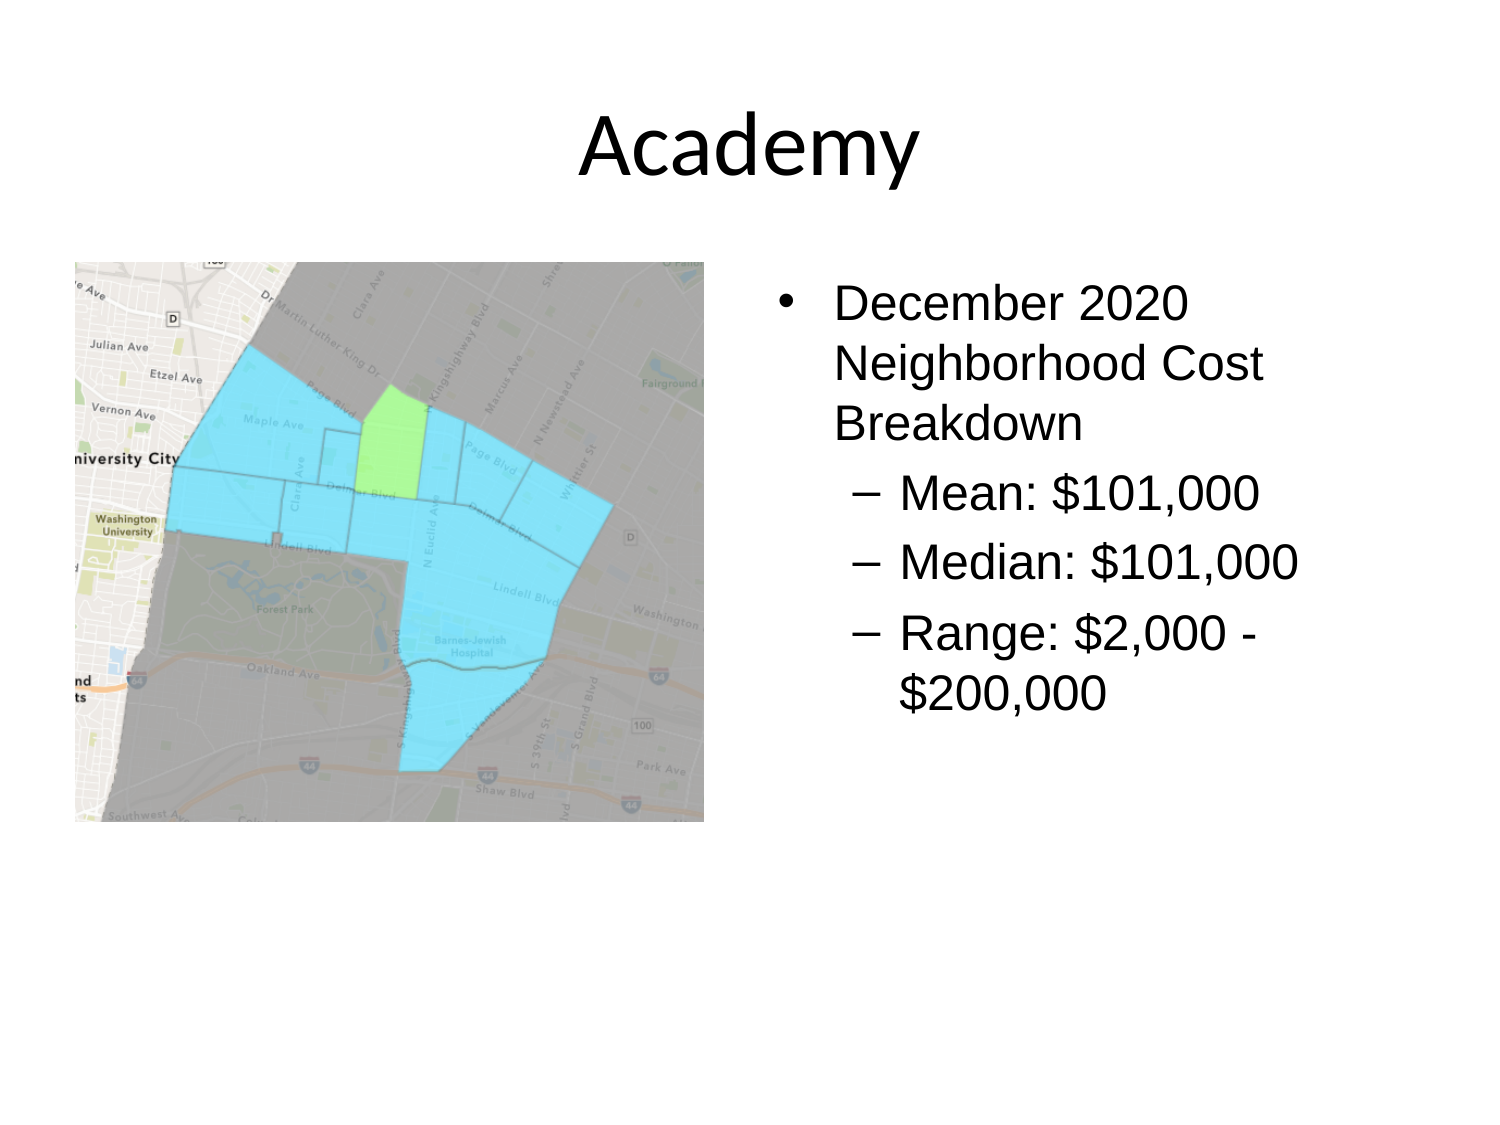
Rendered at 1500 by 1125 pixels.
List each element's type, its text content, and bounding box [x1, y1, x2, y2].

title Academy [75, 45, 1425, 233]
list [74, 262, 704, 823]
list December 2020 Neighborhood Cost Breakdown Mean: $101,000 Median: $101,000 Range: $2,000 - $200,000 [762, 262, 1425, 1005]
